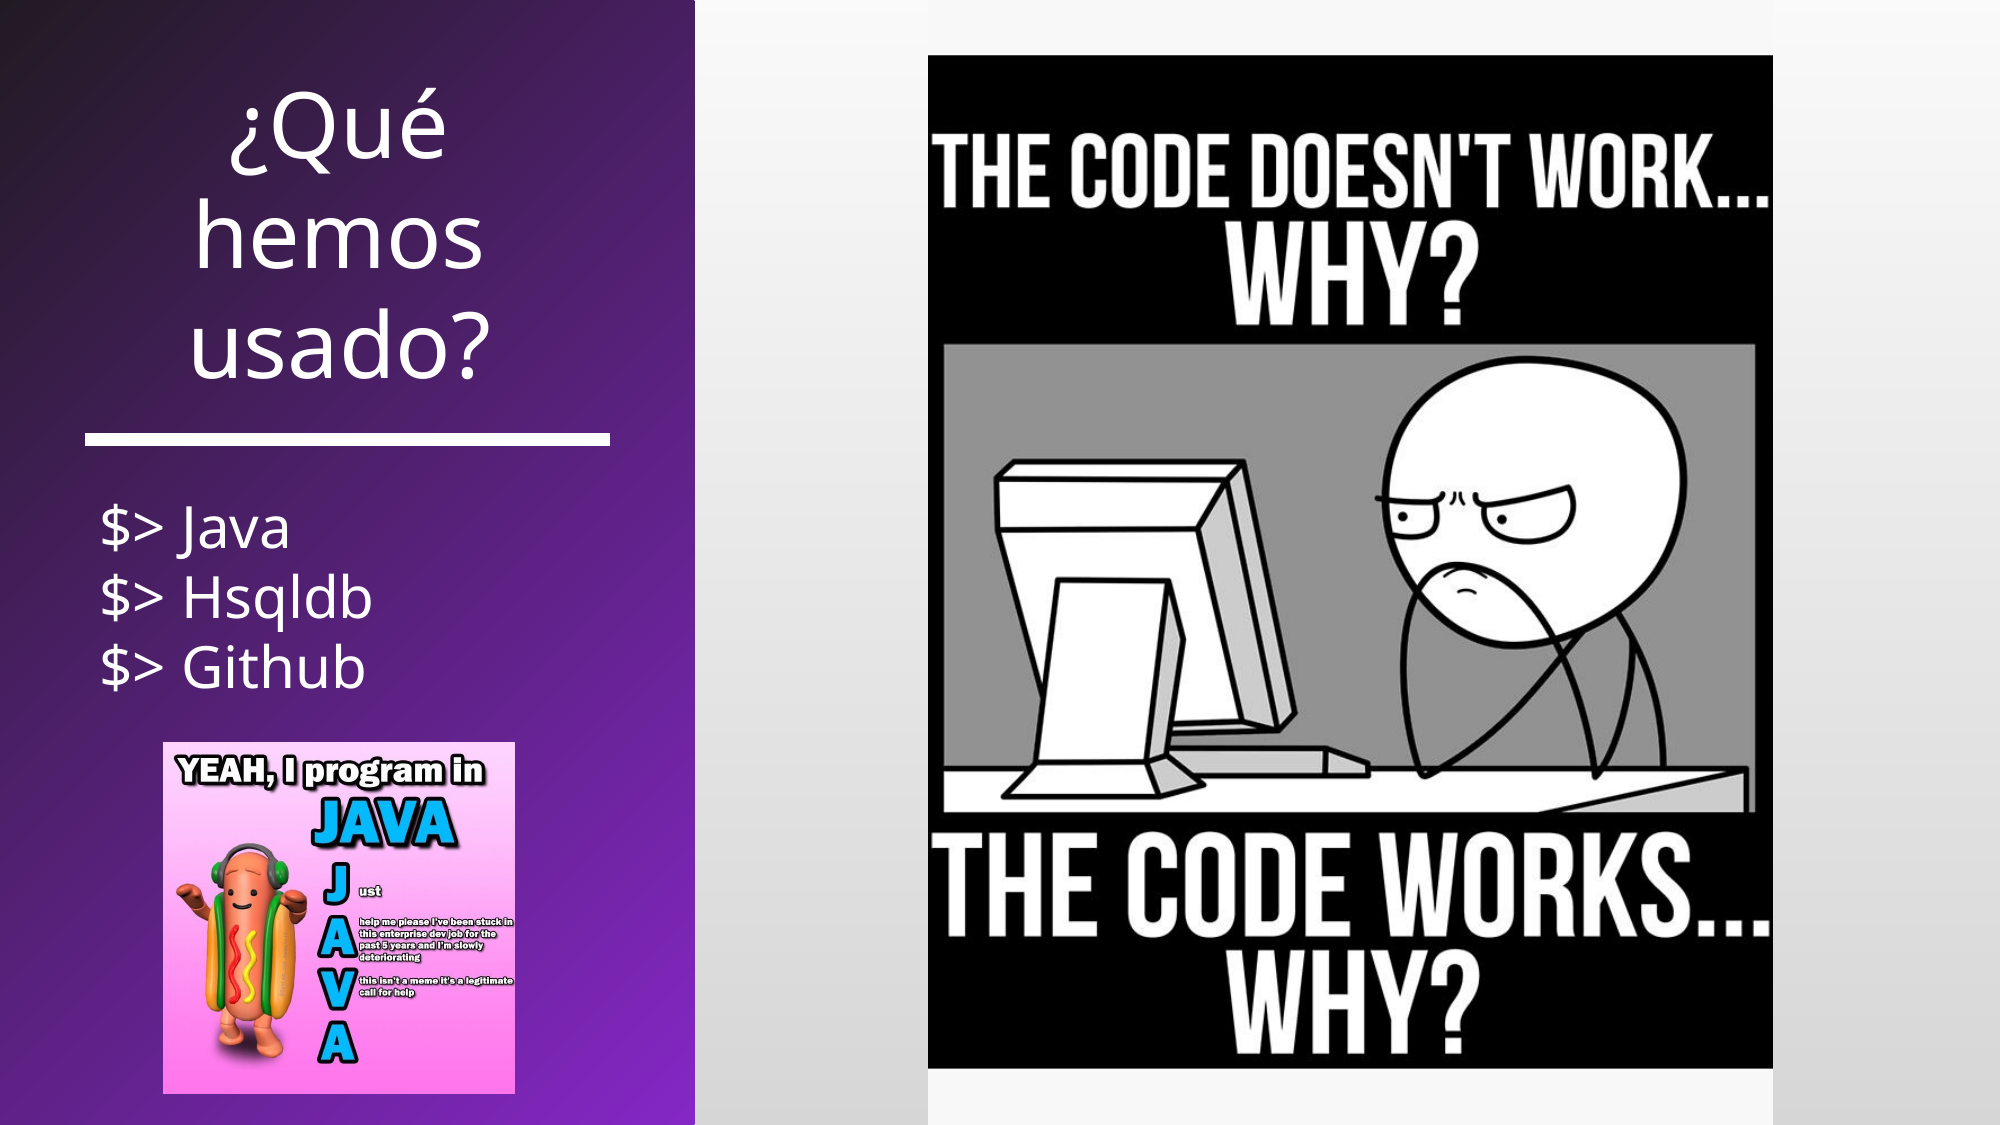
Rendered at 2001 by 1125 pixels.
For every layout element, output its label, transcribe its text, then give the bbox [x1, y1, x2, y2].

text_box ¿Qué hemos usado? [76, 59, 602, 404]
text_box $> Java $> Hsqldb $> Github [84, 483, 610, 708]
text_box [0, 0, 695, 1125]
picture [928, 0, 1773, 1125]
picture [163, 742, 515, 1094]
